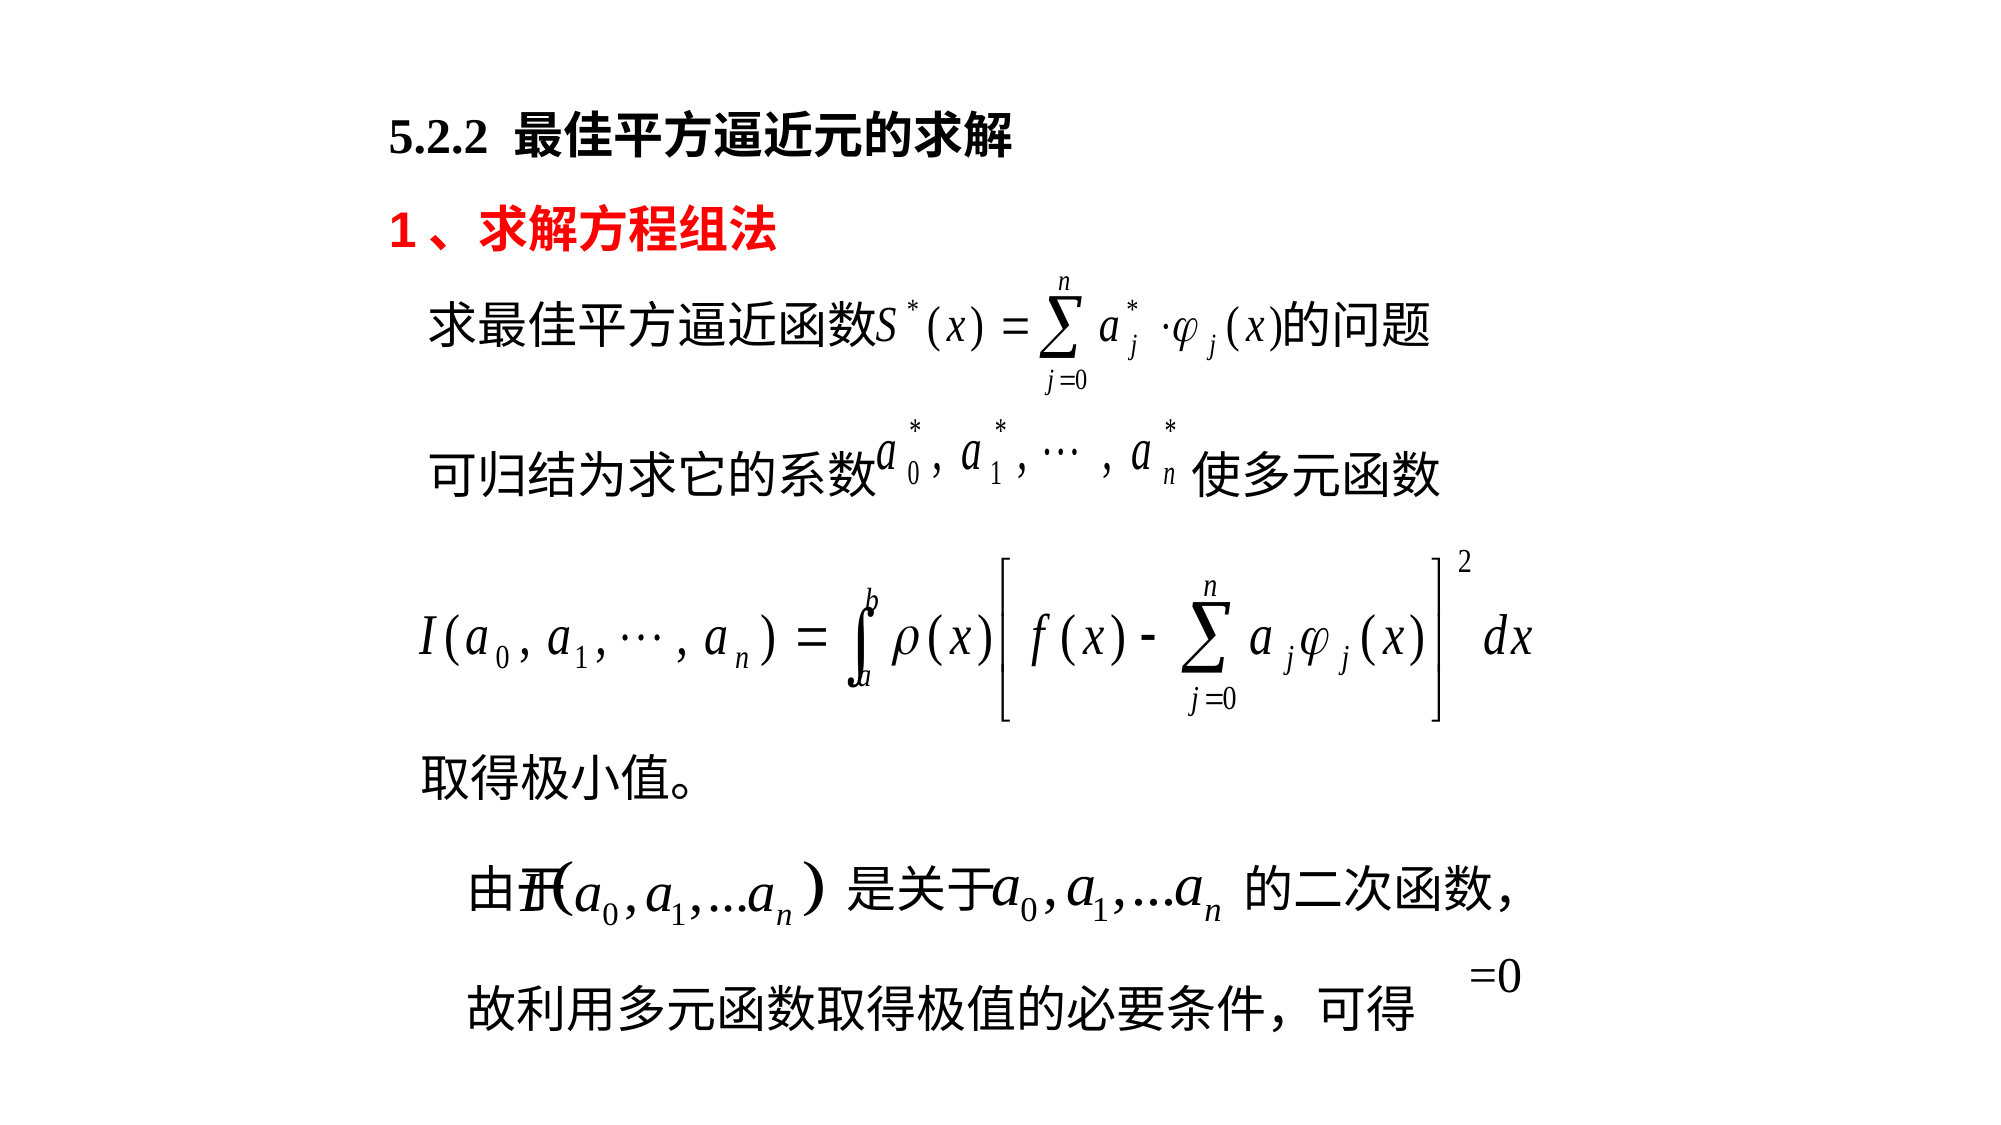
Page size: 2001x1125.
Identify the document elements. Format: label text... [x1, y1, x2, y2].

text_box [373, 189, 1543, 815]
text_box 5.2.2 最佳平方逼近元的求解 [373, 66, 1260, 172]
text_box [397, 845, 1615, 1048]
